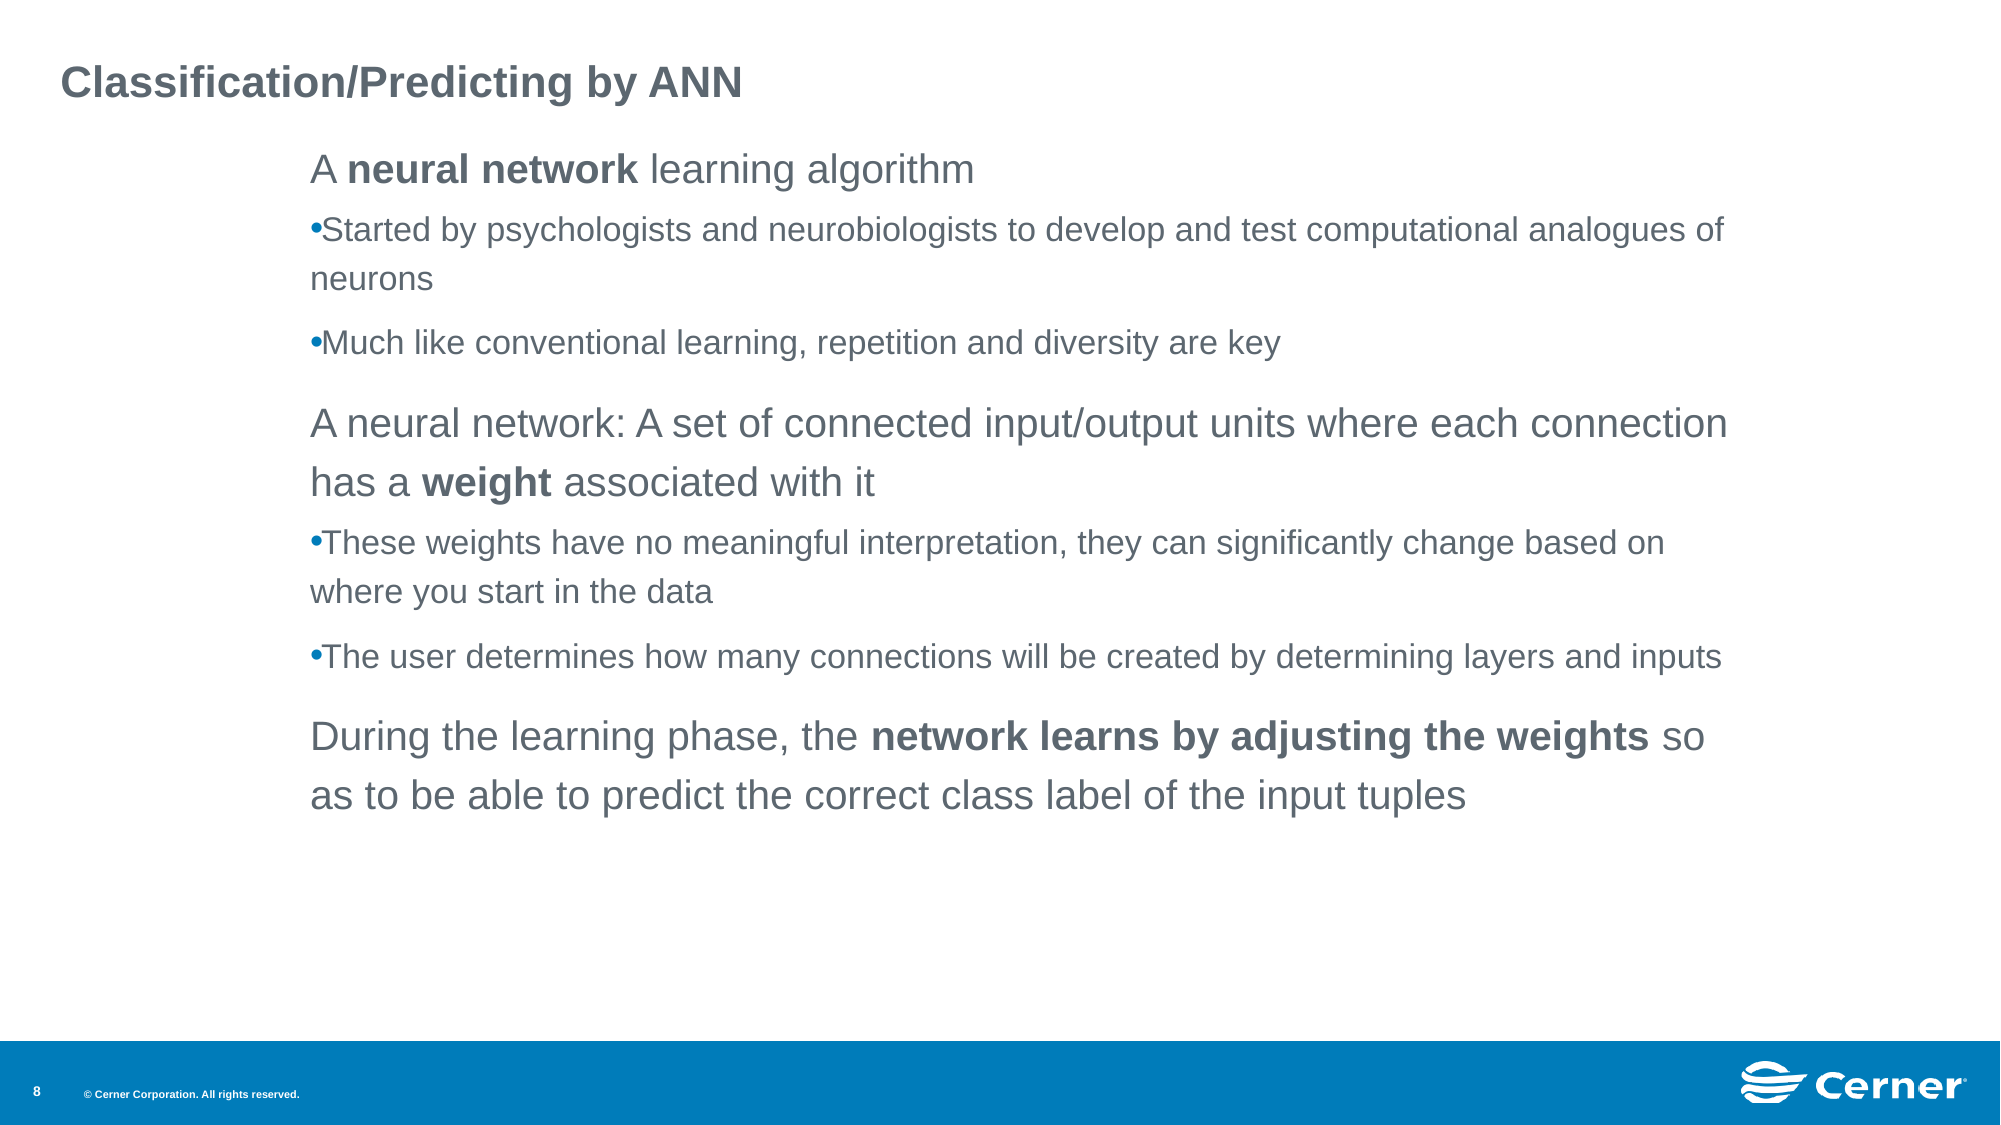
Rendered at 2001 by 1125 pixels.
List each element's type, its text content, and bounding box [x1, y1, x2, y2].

title Classification/Predicting by ANN [0, 0, 2000, 116]
list A neural network learning algorithm Started by psychologists and neurobiologists to develop and test computational analogues of neurons Much like conventional learning, repetition and diversity are key A neural network: A set of connected input/output units where each connection has a weight associated with it These weights have no meaningful interpretation, they can significantly change based on where you start in the data The user determines how many connections will be created by determining layers and inputs During the learning phase, the network learns by adjusting the weights so as to be able to predict the correct class label of the input tuples [250, 125, 1750, 852]
